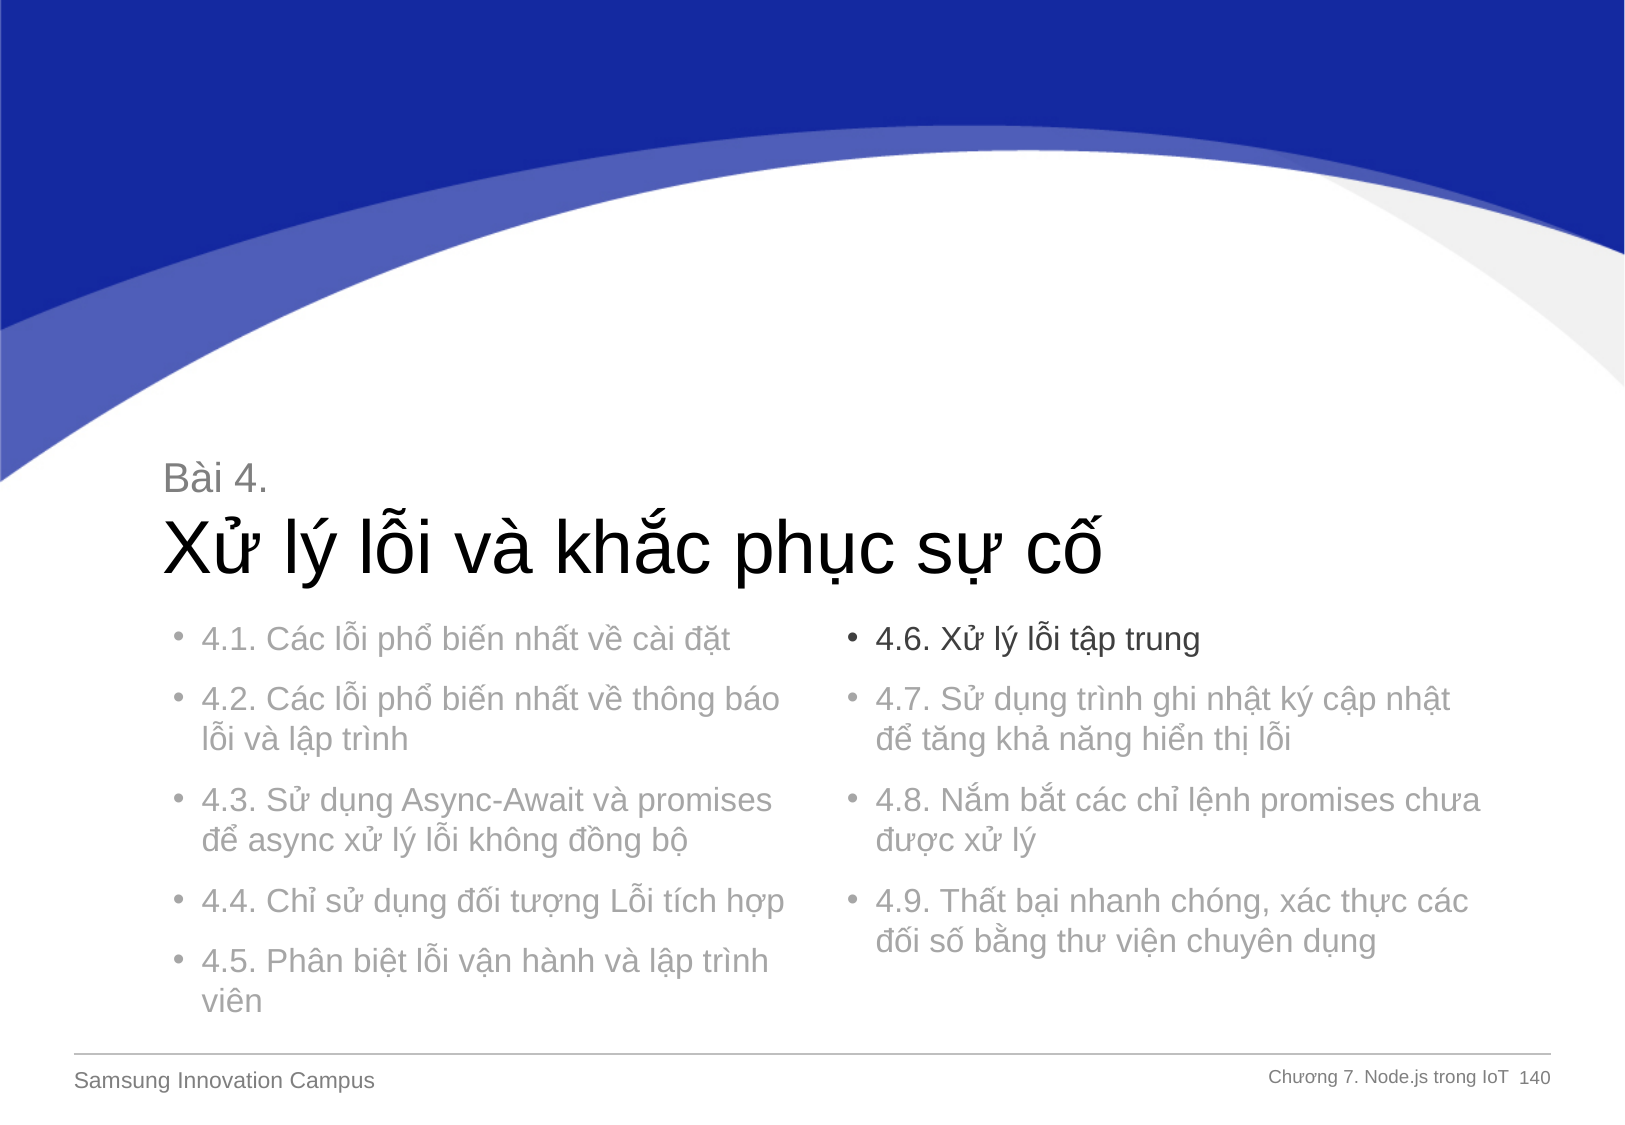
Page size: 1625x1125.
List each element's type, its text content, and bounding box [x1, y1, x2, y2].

picture [0, 0, 1625, 1125]
text_box Bài 4. [162, 450, 1062, 502]
text_box Xử lý lỗi và khắc phục sự cố [162, 498, 1532, 589]
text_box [172, 616, 1487, 1040]
